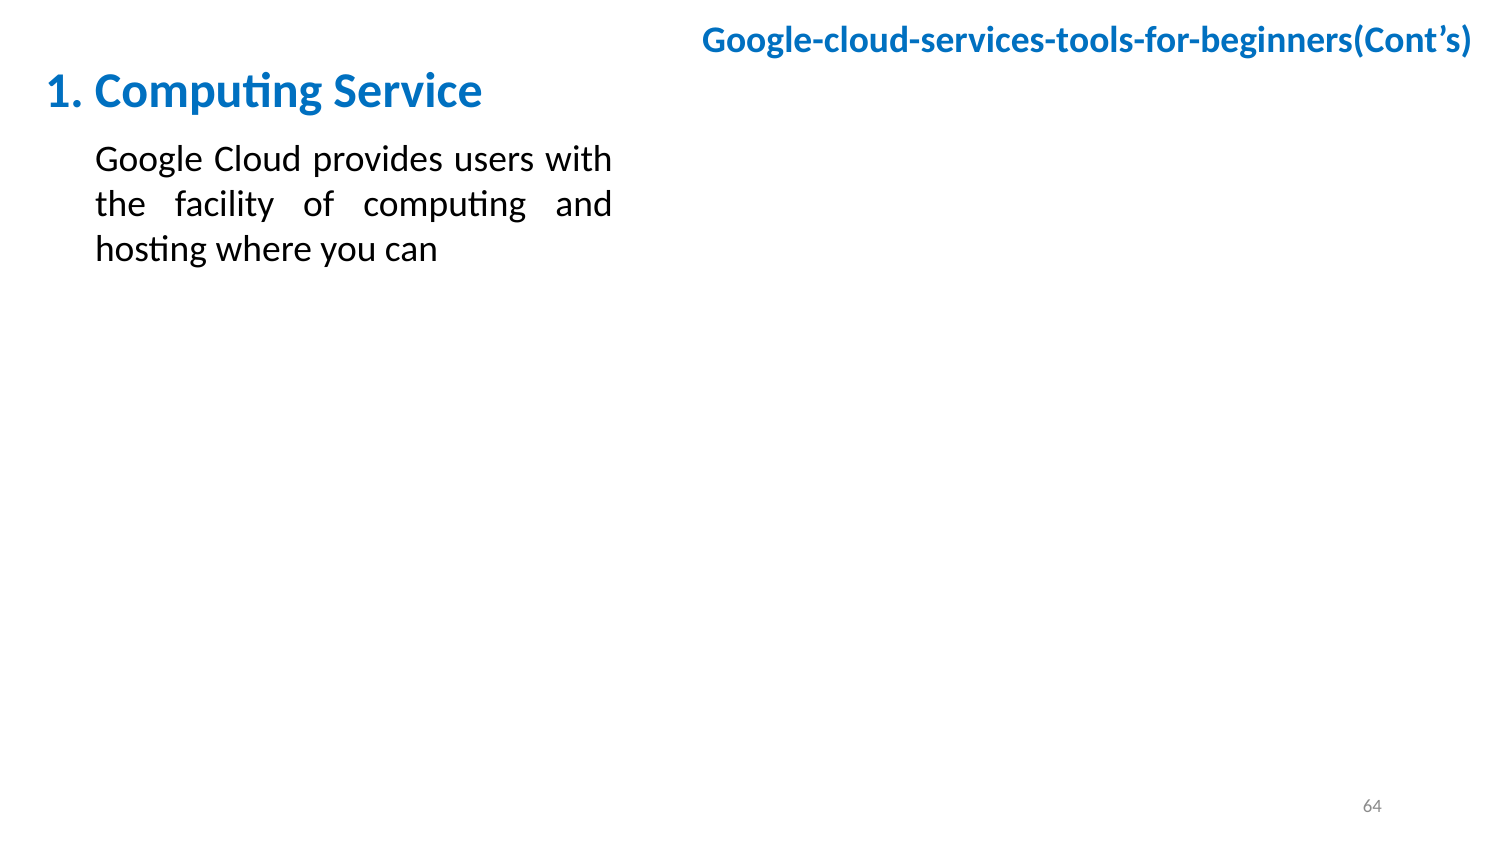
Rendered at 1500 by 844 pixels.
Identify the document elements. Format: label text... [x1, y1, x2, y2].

slide_number 64 [1059, 782, 1397, 827]
text_box 1. Computing Service [30, 50, 499, 125]
text_box Google-cloud-services-tools-for-beginners(Cont’s) [687, 7, 1489, 67]
text_box Google Cloud provides users with the facility of computing and hosting where you can [80, 126, 628, 277]
